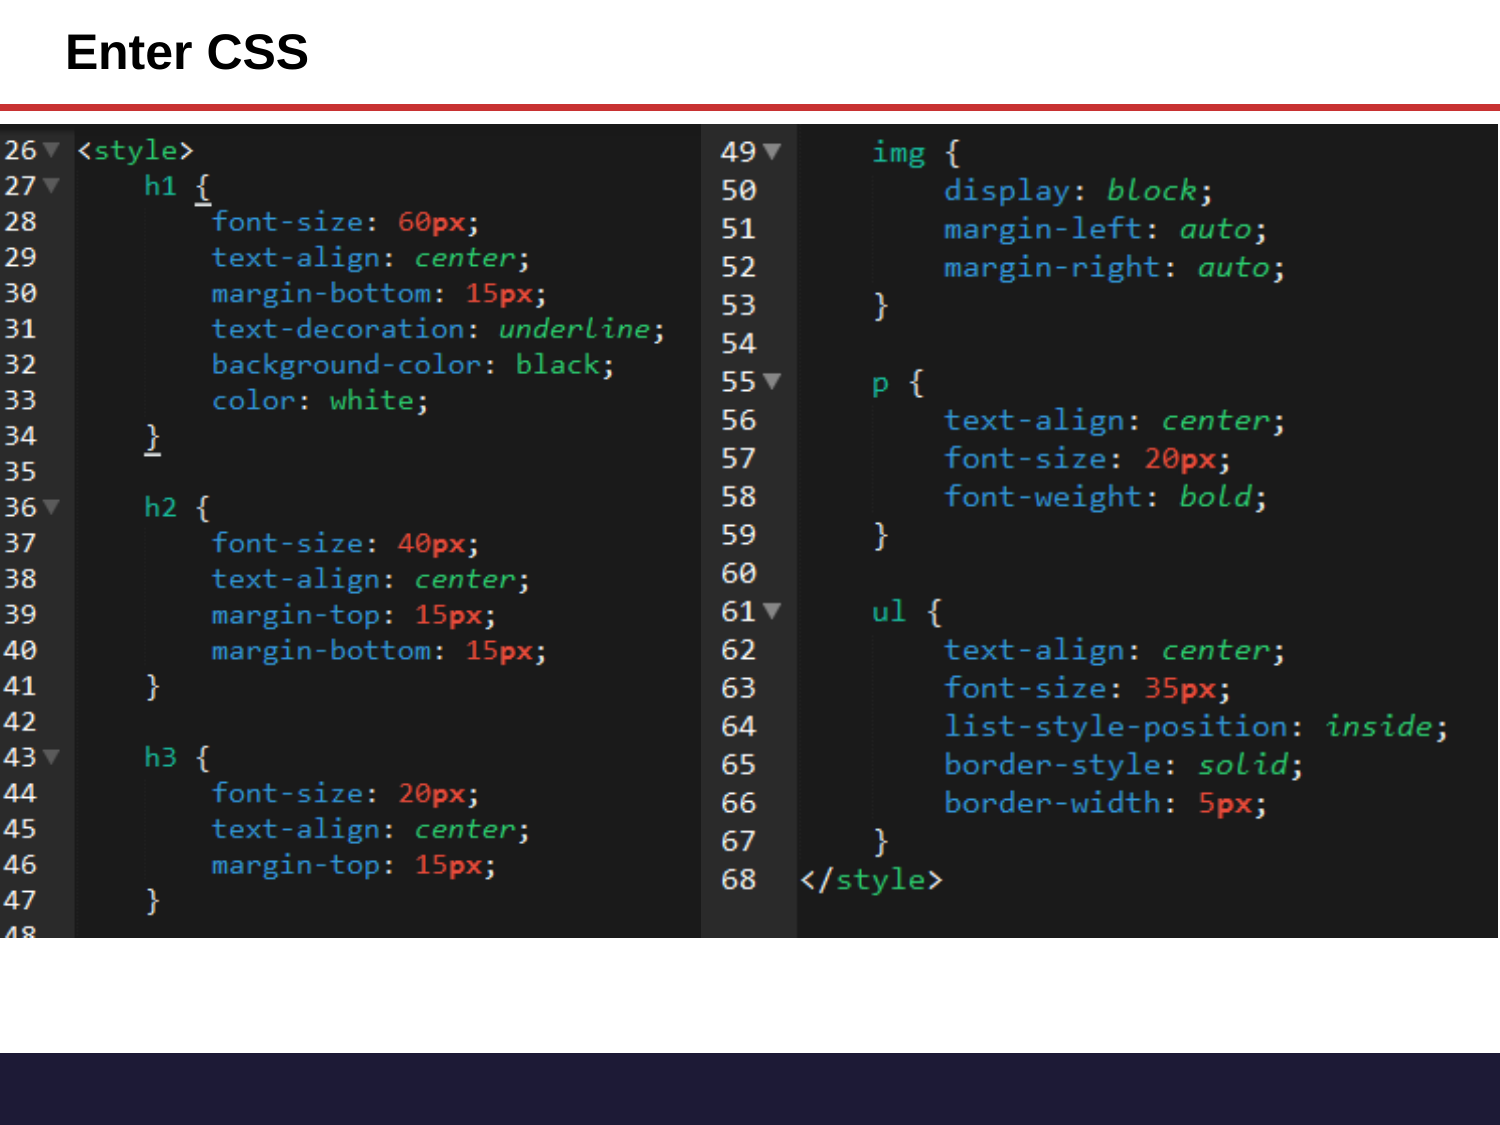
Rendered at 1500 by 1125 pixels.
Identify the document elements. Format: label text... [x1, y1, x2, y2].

title Enter CSS [50, 0, 948, 108]
picture [0, 124, 1498, 938]
